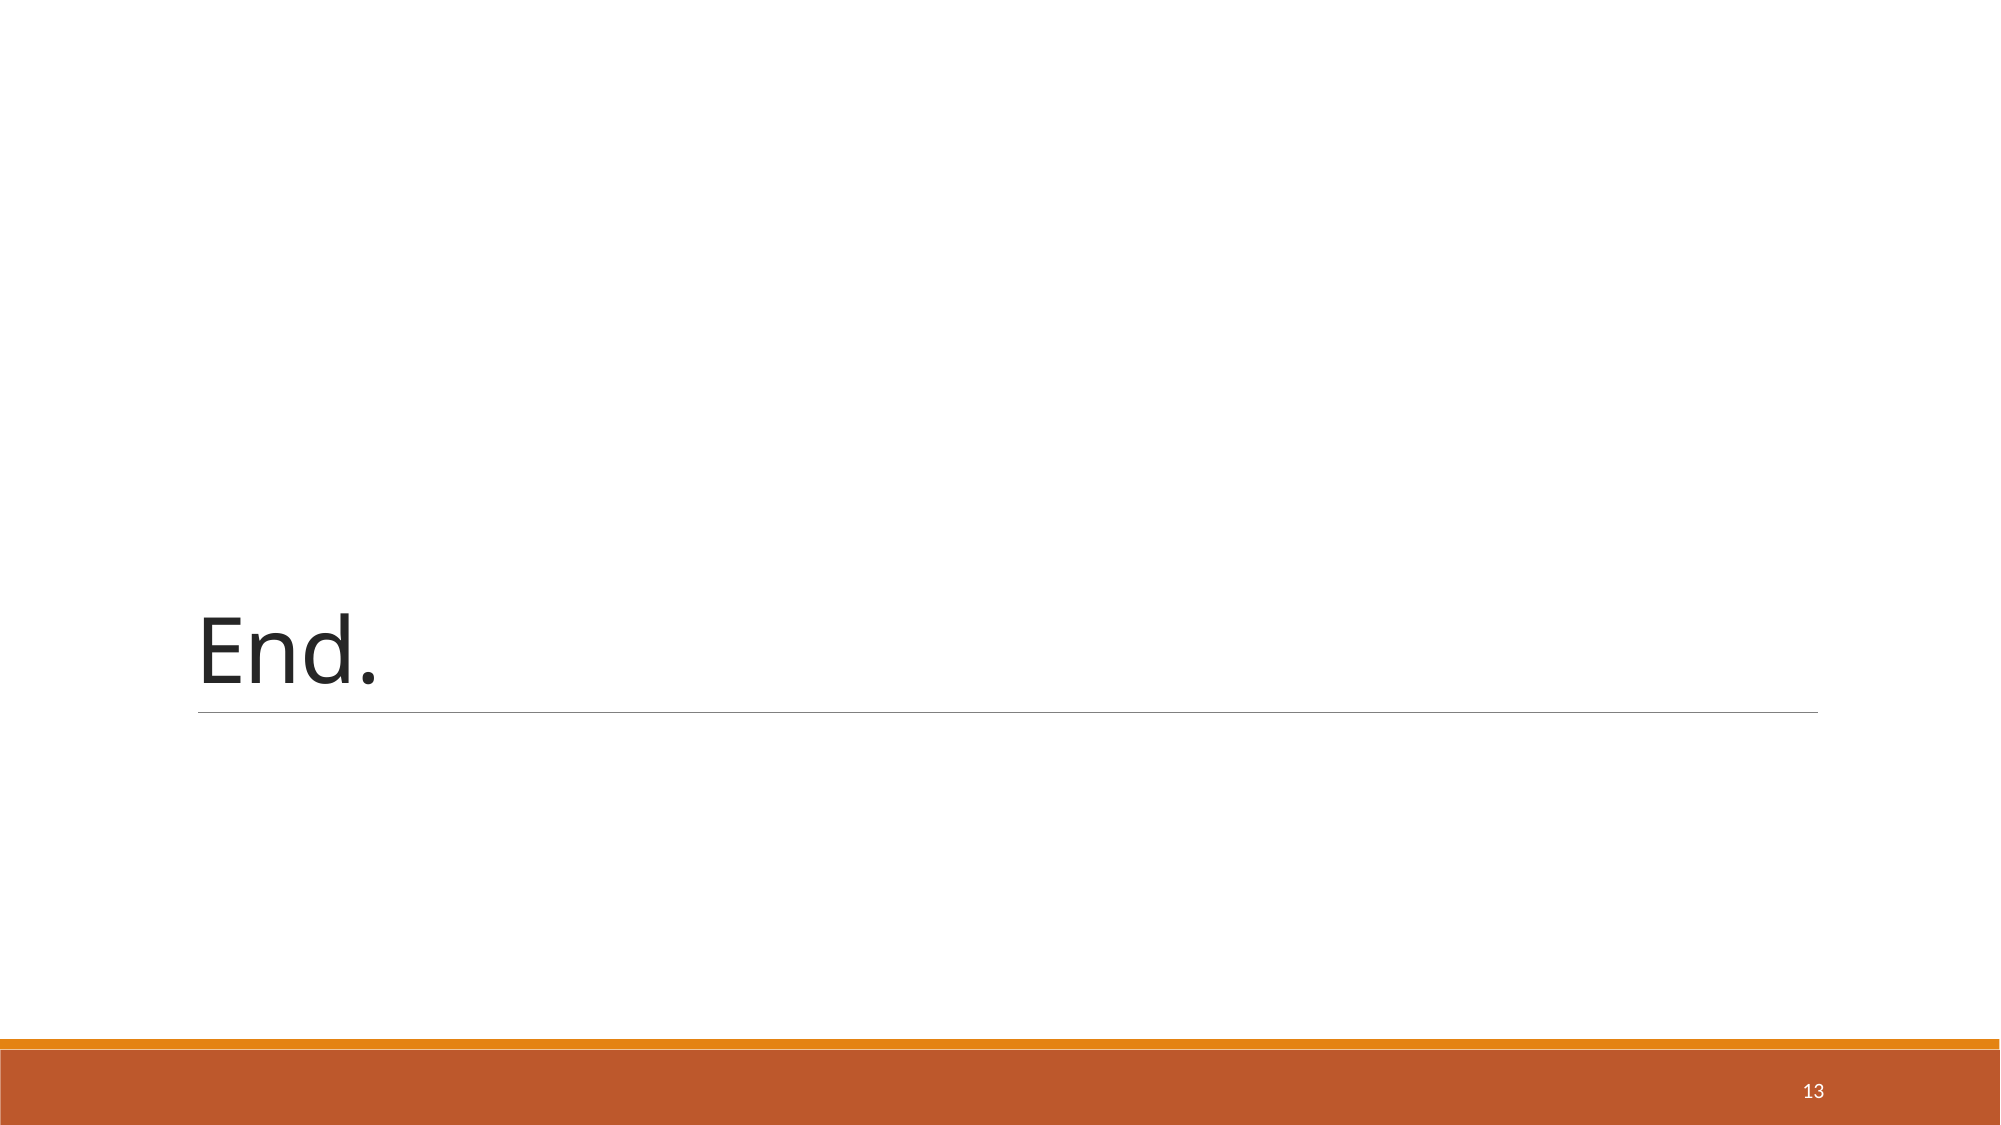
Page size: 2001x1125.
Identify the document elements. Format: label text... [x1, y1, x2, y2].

slide_number 13 [1624, 1059, 1840, 1120]
title End. [180, 124, 1830, 710]
